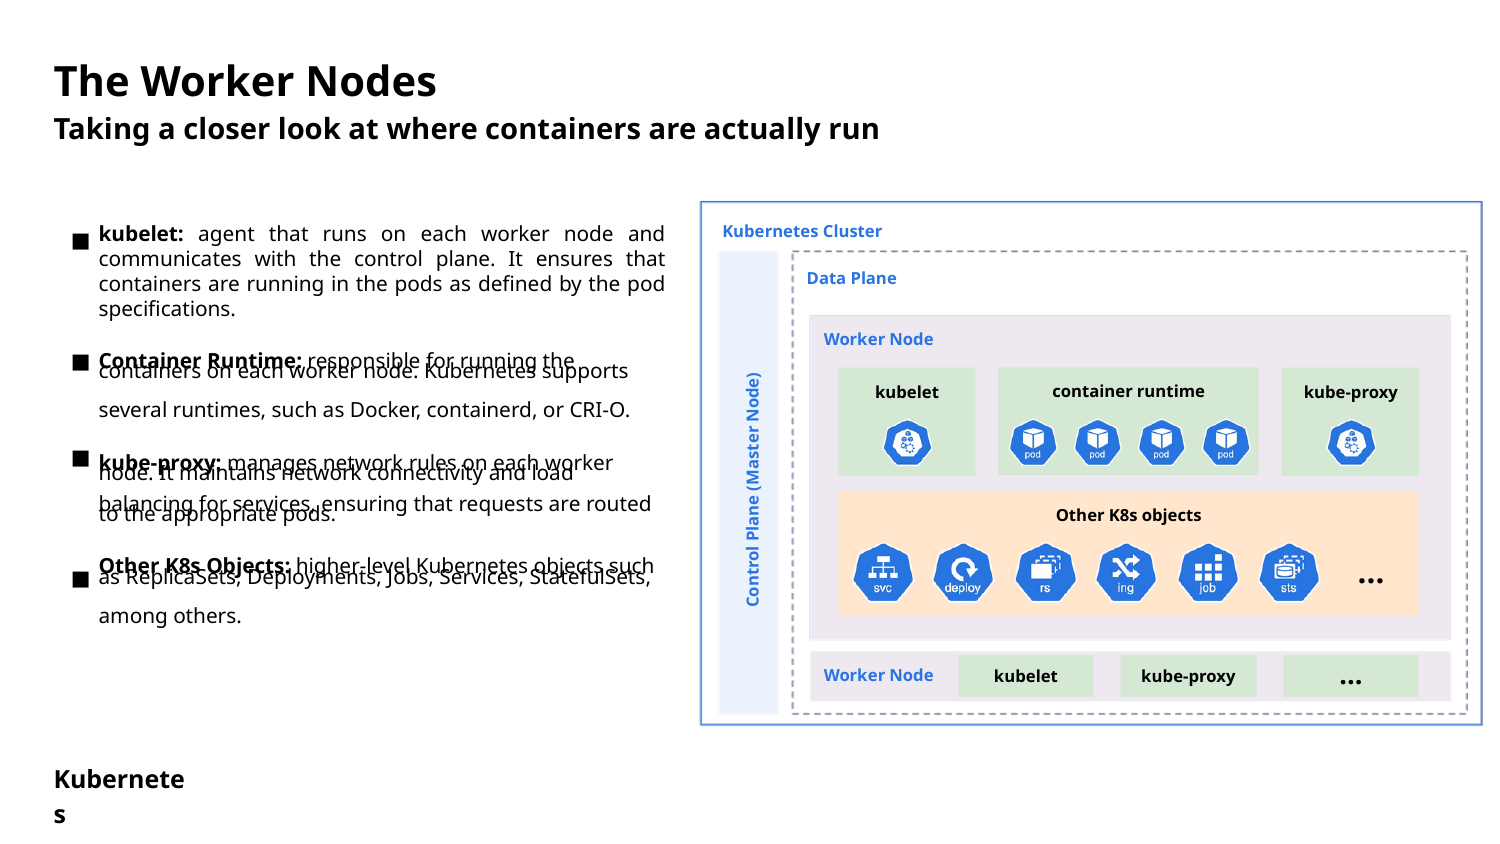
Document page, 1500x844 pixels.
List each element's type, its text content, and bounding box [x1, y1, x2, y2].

text_box [1282, 655, 1420, 697]
text_box ■ [70, 439, 84, 469]
text_box Kubernetes [53, 758, 194, 829]
text_box [53, 748, 662, 814]
text_box [1163, 528, 1244, 616]
text_box ■ [70, 222, 84, 252]
text_box [1081, 528, 1163, 616]
text_box [1119, 655, 1258, 697]
text_box Kubernetes Cluster [722, 198, 886, 241]
text_box [53, 209, 678, 724]
text_box Worker Node [824, 325, 937, 349]
text_box ■ [70, 559, 84, 590]
text_box [957, 655, 1095, 697]
text_box kube-proxy [1303, 378, 1401, 402]
text_box [1334, 538, 1416, 606]
text_box [1071, 417, 1123, 467]
text_box The Worker Nodes Taking a closer look at where containers are actually run [53, 46, 897, 146]
text_box [881, 417, 933, 467]
text_box Worker Node [824, 661, 937, 685]
text_box kubelet [875, 378, 941, 402]
text_box [1136, 417, 1187, 467]
text_box Other K8s objects [1055, 501, 1205, 526]
text_box [1325, 417, 1377, 467]
text_box Control Plane (Master Node) [738, 367, 762, 608]
text_box [1000, 528, 1081, 616]
text_box [1007, 417, 1059, 467]
text_box kubelet: agent that runs on each worker node and communicates with the control plane. It ensures that containers are running in the pods as deﬁned by the pod speciﬁcations. Container Runtime: responsible for running the containers on each worker node. Kubernetes supports several runtimes, such as Docker, containerd, or CRI-O. kube-proxy: manages network rules on each worker node. It maintains network connectivity and load [98, 220, 666, 475]
text_box [697, 192, 1462, 725]
text_box balancing for services, ensuring that requests are routed to the appropriate pods. Other K8s Objects: higher-level Kubernetes objects such as ReplicaSets, Deployments, Jobs, Services, StatefulSets, among others. [98, 475, 670, 628]
text_box [838, 528, 918, 616]
text_box kube-proxy [1141, 662, 1238, 686]
text_box kubelet [994, 662, 1060, 686]
text_box ... [1339, 652, 1363, 691]
text_box [42, 29, 1494, 836]
text_box container runtime [1052, 377, 1209, 402]
text_box [1244, 528, 1334, 616]
text_box ■ [70, 343, 84, 373]
text_box Data Plane [806, 245, 899, 288]
text_box [918, 528, 1000, 616]
text_box [1200, 417, 1252, 467]
text_box ... [1357, 546, 1385, 590]
